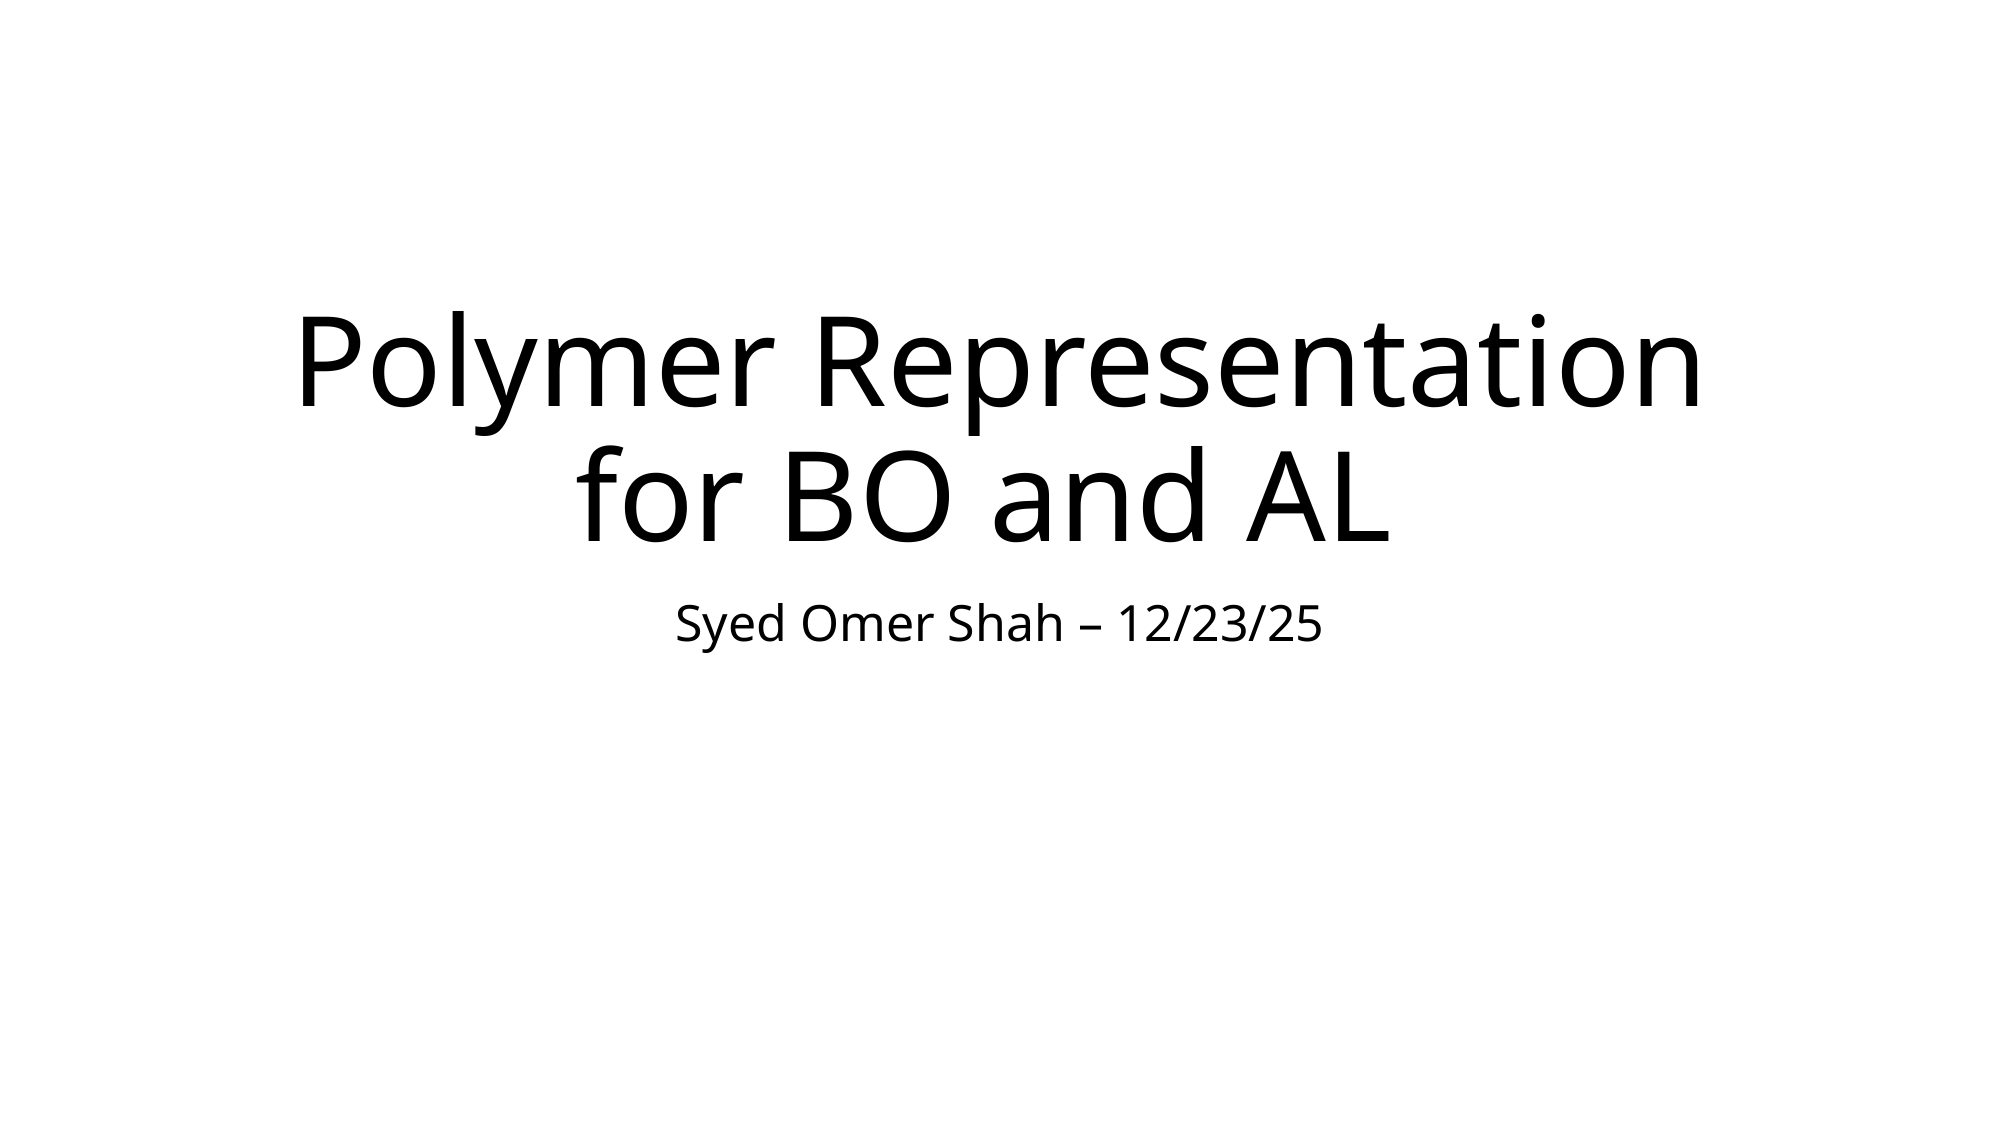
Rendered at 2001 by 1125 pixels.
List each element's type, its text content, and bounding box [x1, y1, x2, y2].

subtitle Syed Omer Shah – 12/23/25 [249, 590, 1750, 863]
title Polymer Representation for BO and AL [249, 184, 1750, 576]
